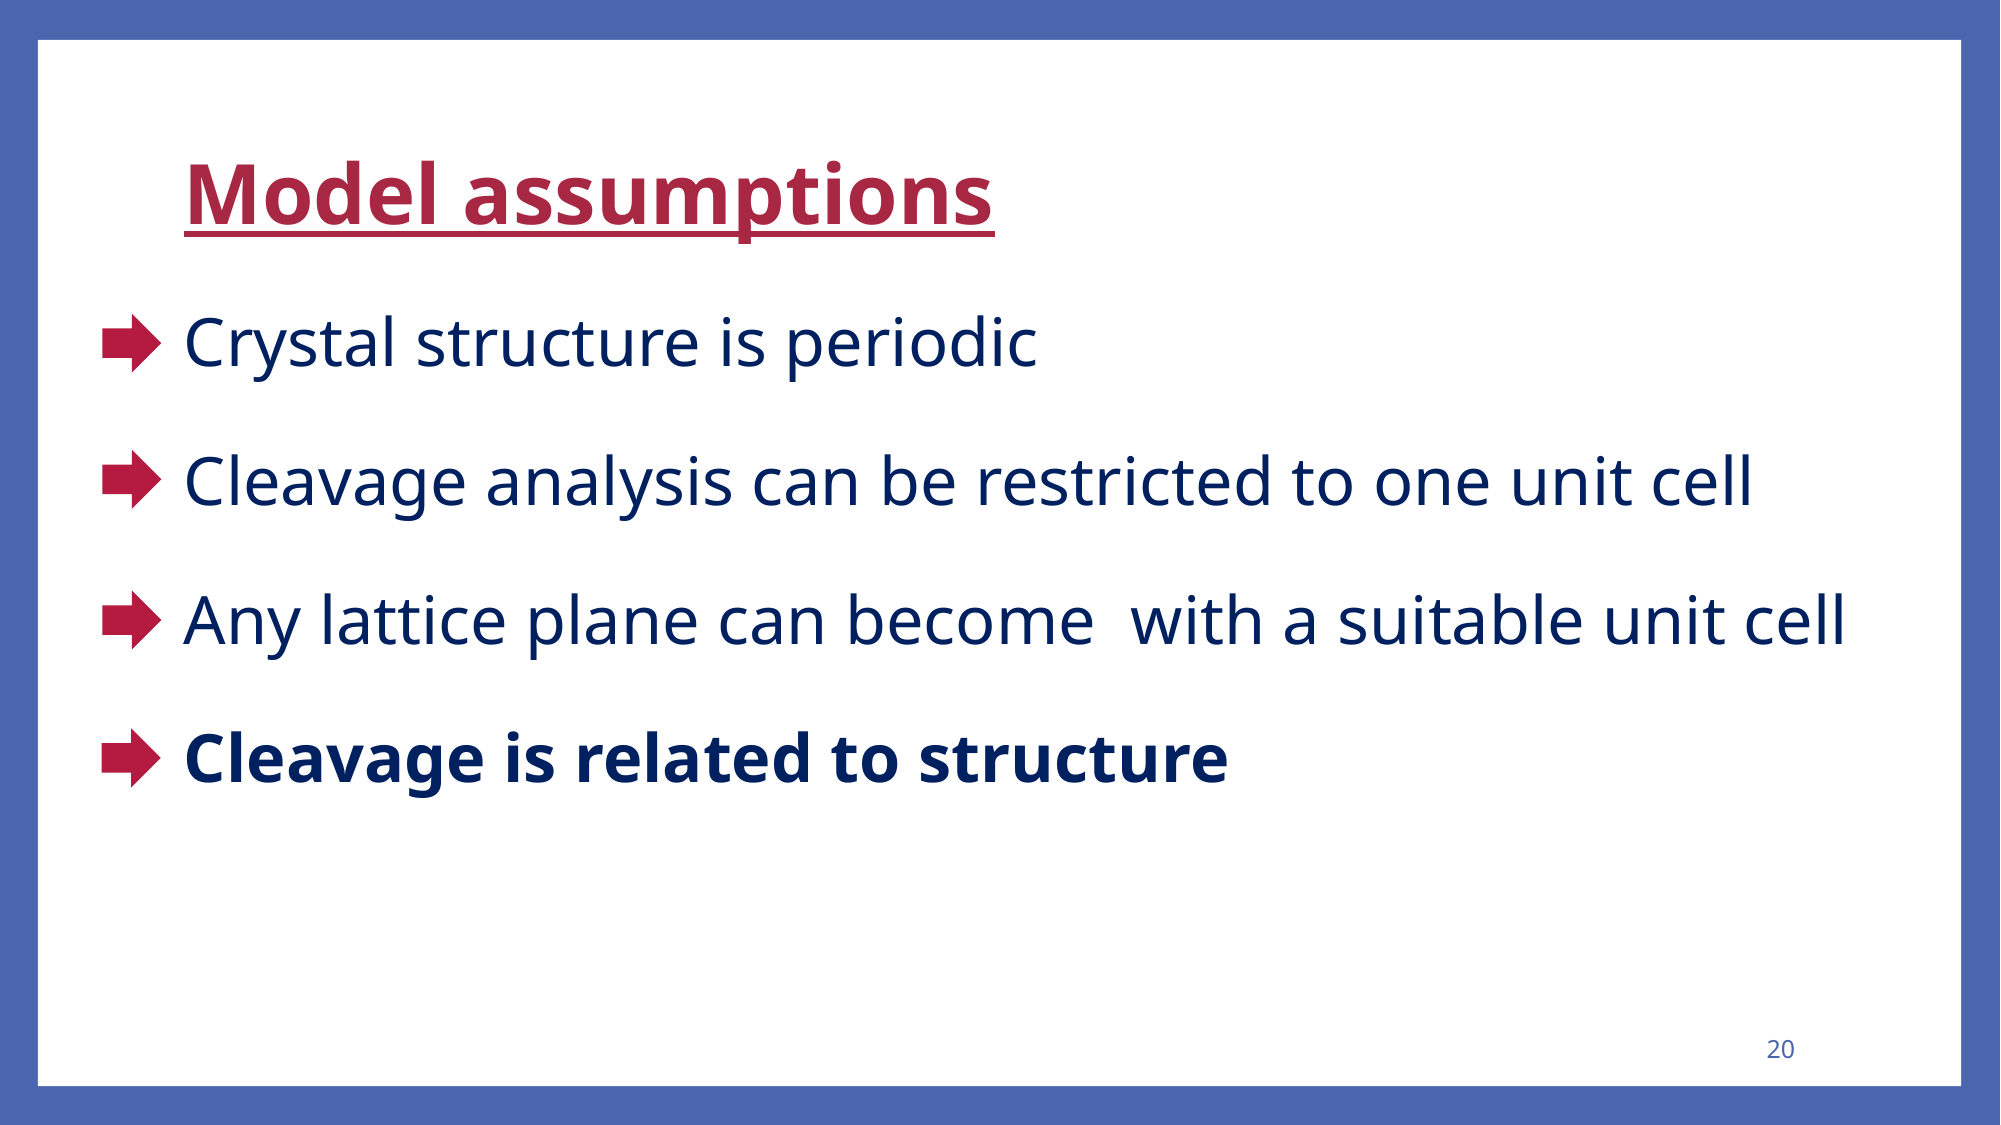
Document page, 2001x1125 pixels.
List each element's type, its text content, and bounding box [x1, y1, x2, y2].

text_box [100, 312, 163, 375]
text_box [100, 727, 162, 789]
text_box [210, 661, 1906, 950]
slide_number 20 [1530, 1020, 1811, 1081]
text_box [100, 448, 163, 511]
text_box [100, 589, 163, 652]
